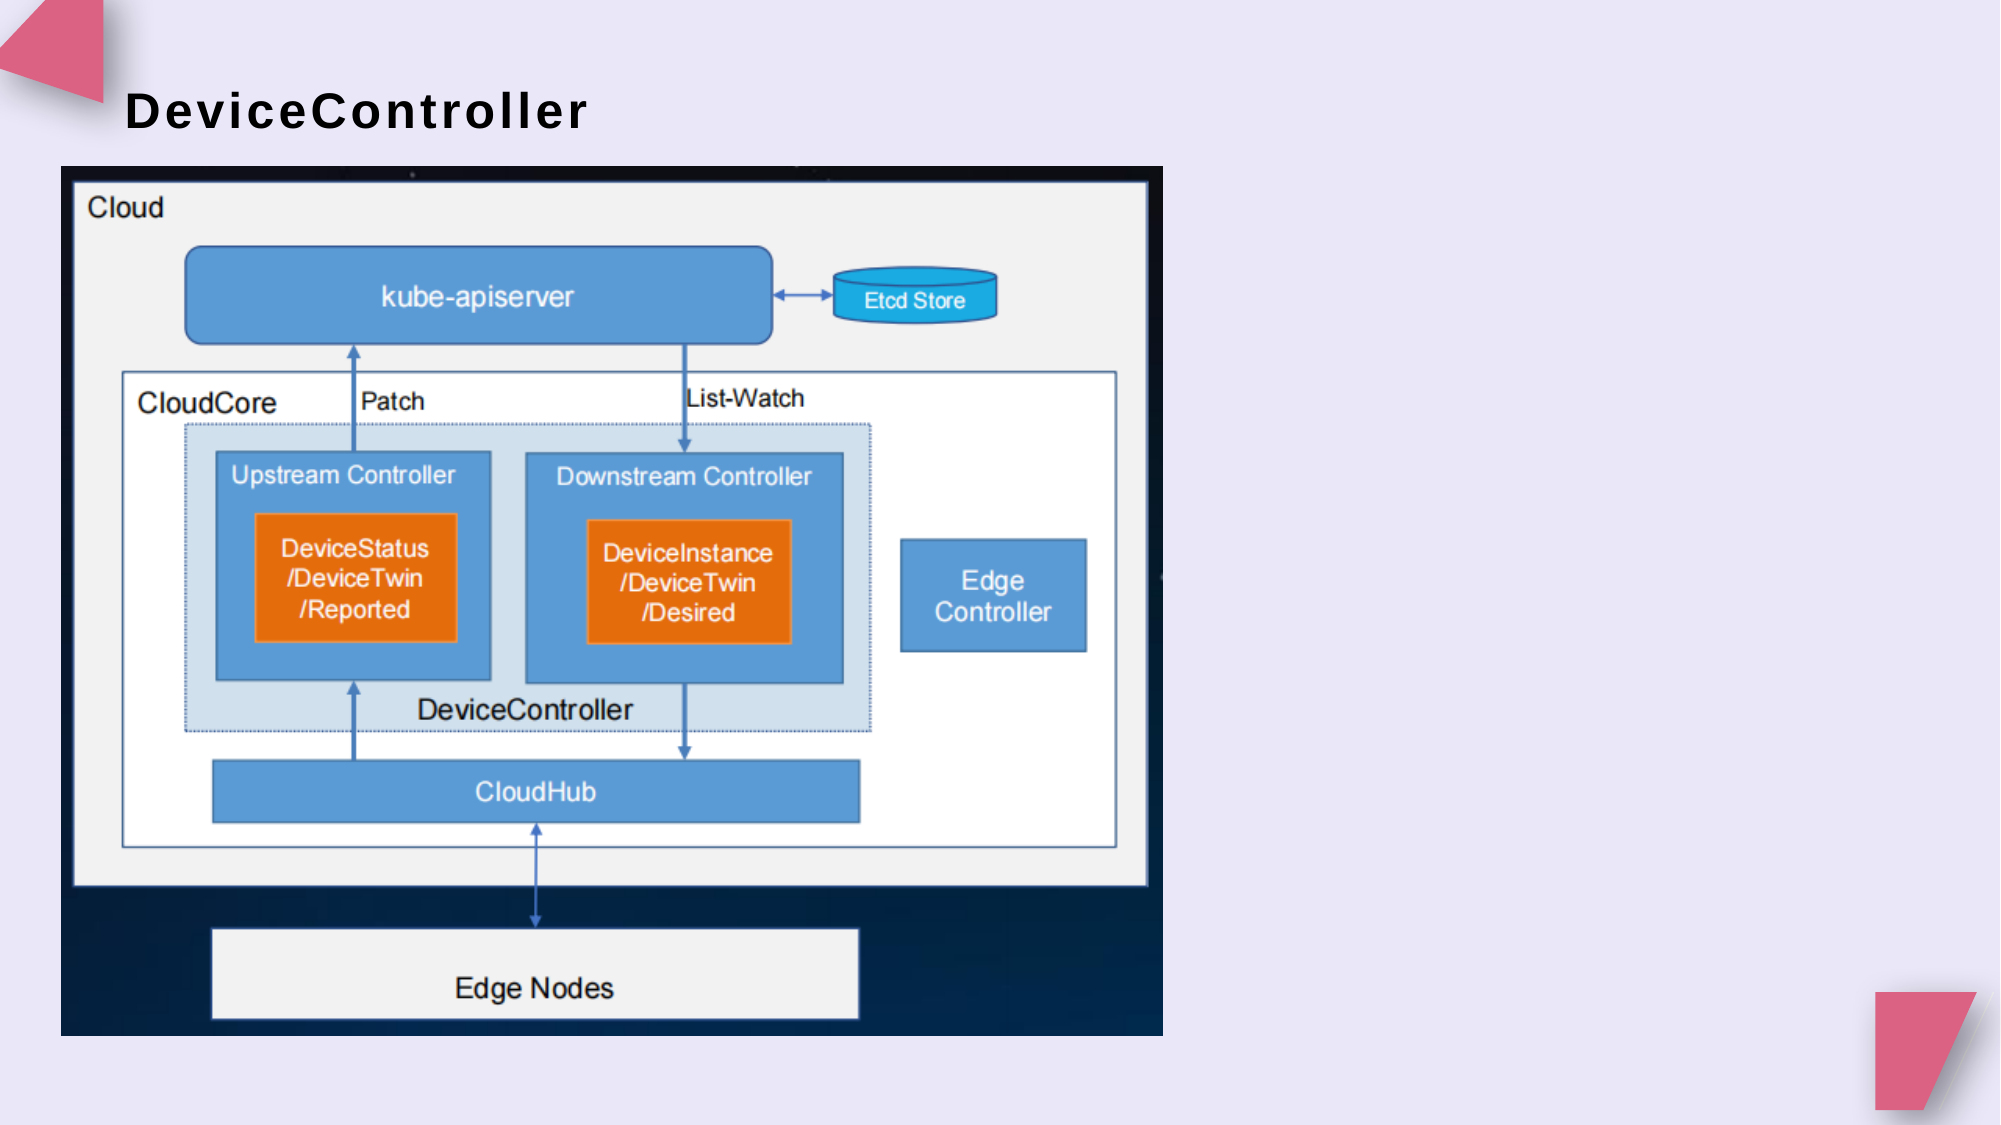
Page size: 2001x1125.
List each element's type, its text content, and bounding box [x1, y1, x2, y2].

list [61, 166, 1163, 1036]
title DeviceController [109, 72, 1891, 146]
